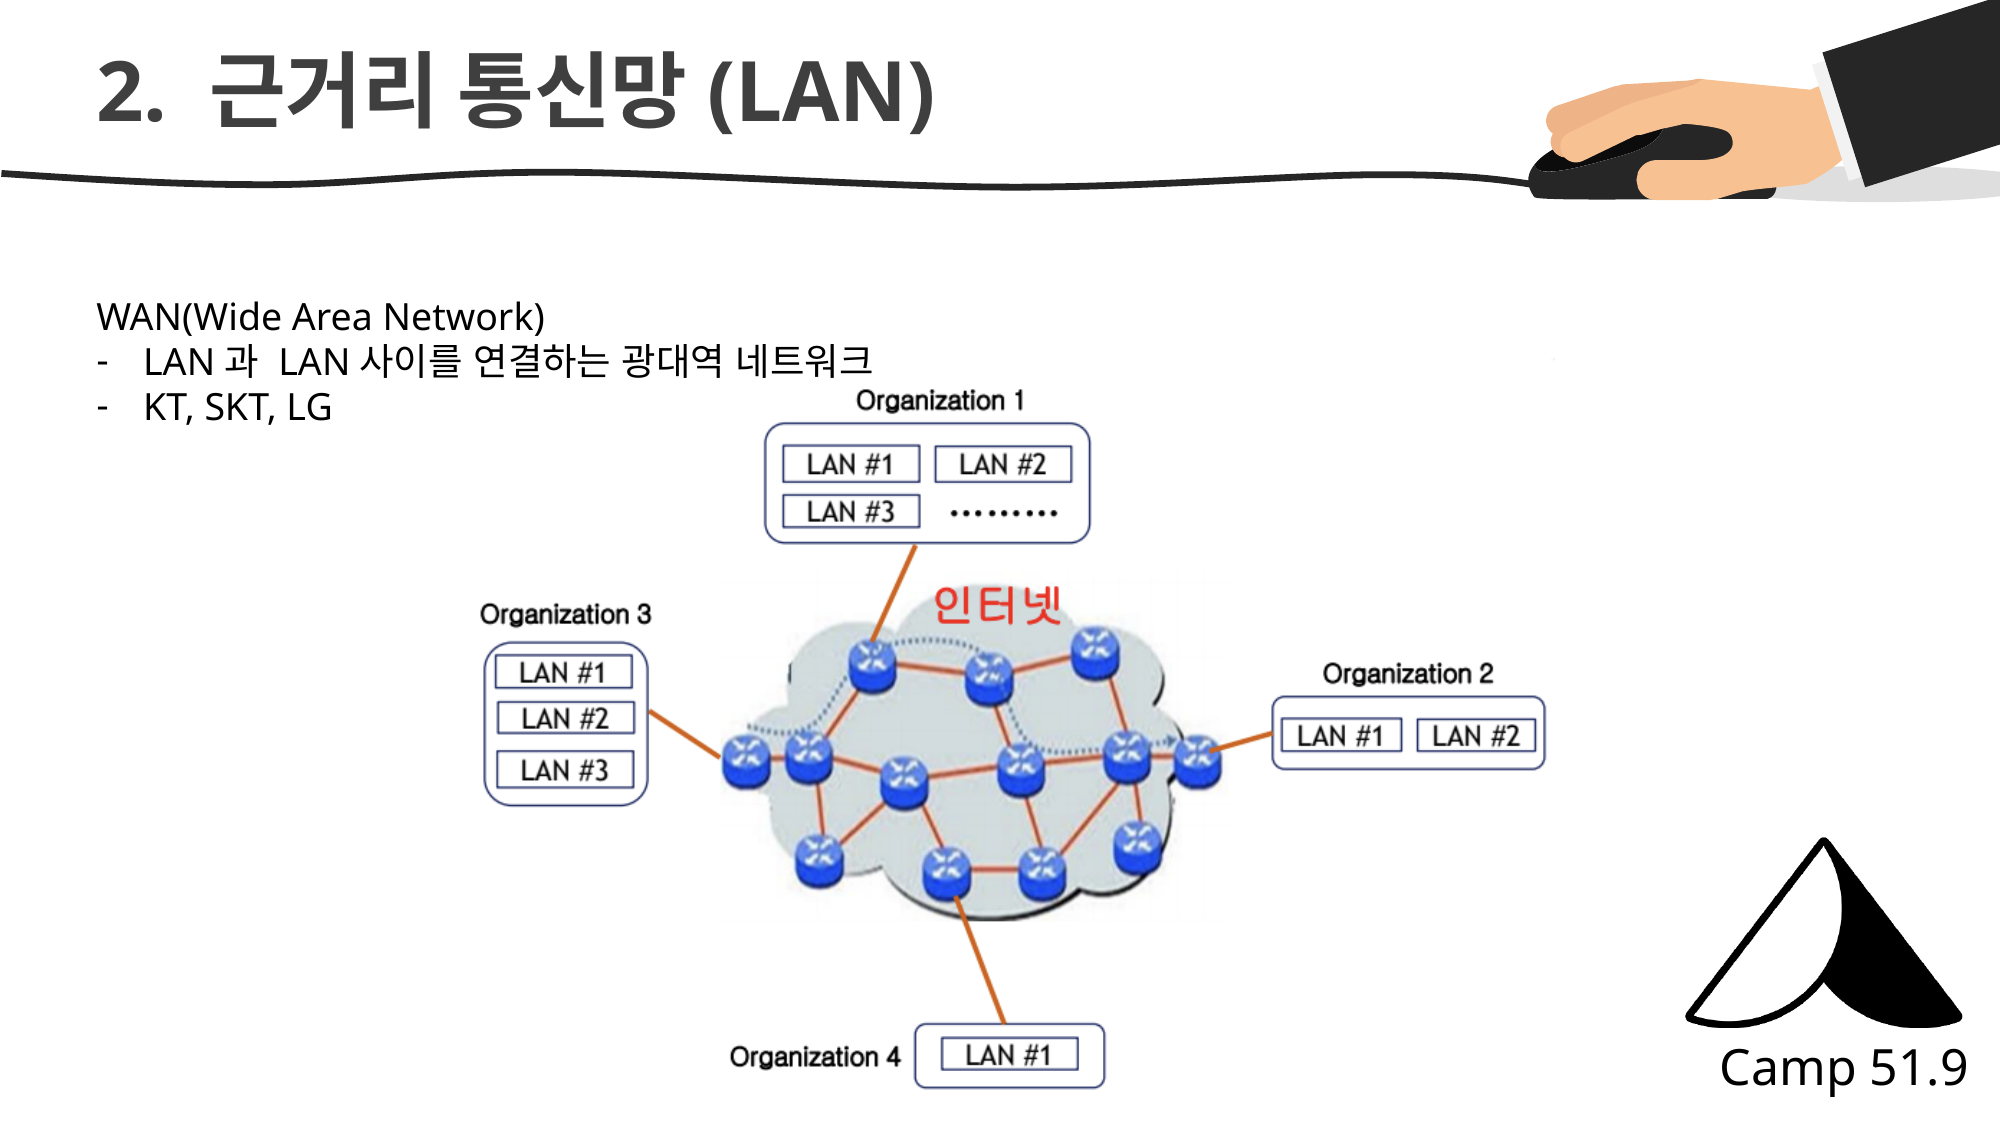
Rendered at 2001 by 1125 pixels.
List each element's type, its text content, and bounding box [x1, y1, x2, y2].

text_box [1550, 78, 1703, 158]
text_box Camp 51.9 [1705, 1027, 2000, 1103]
picture [465, 358, 1556, 1095]
picture [1682, 835, 1963, 1029]
text_box [1772, 184, 2000, 203]
text_box 2. 근거리 통신망(LAN) [81, 30, 1422, 147]
text_box [1721, 188, 1777, 199]
text_box [1528, 124, 1732, 200]
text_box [1811, 0, 2000, 188]
text_box [1560, 79, 1806, 201]
text_box [1546, 80, 1687, 133]
text_box [1, 172, 1535, 188]
text_box WAN(Wide Area Network) LAN과 LAN사이를 연결하는 광대역 네트워크 KT, SKT, LG [81, 285, 1705, 436]
text_box [1534, 130, 1662, 171]
